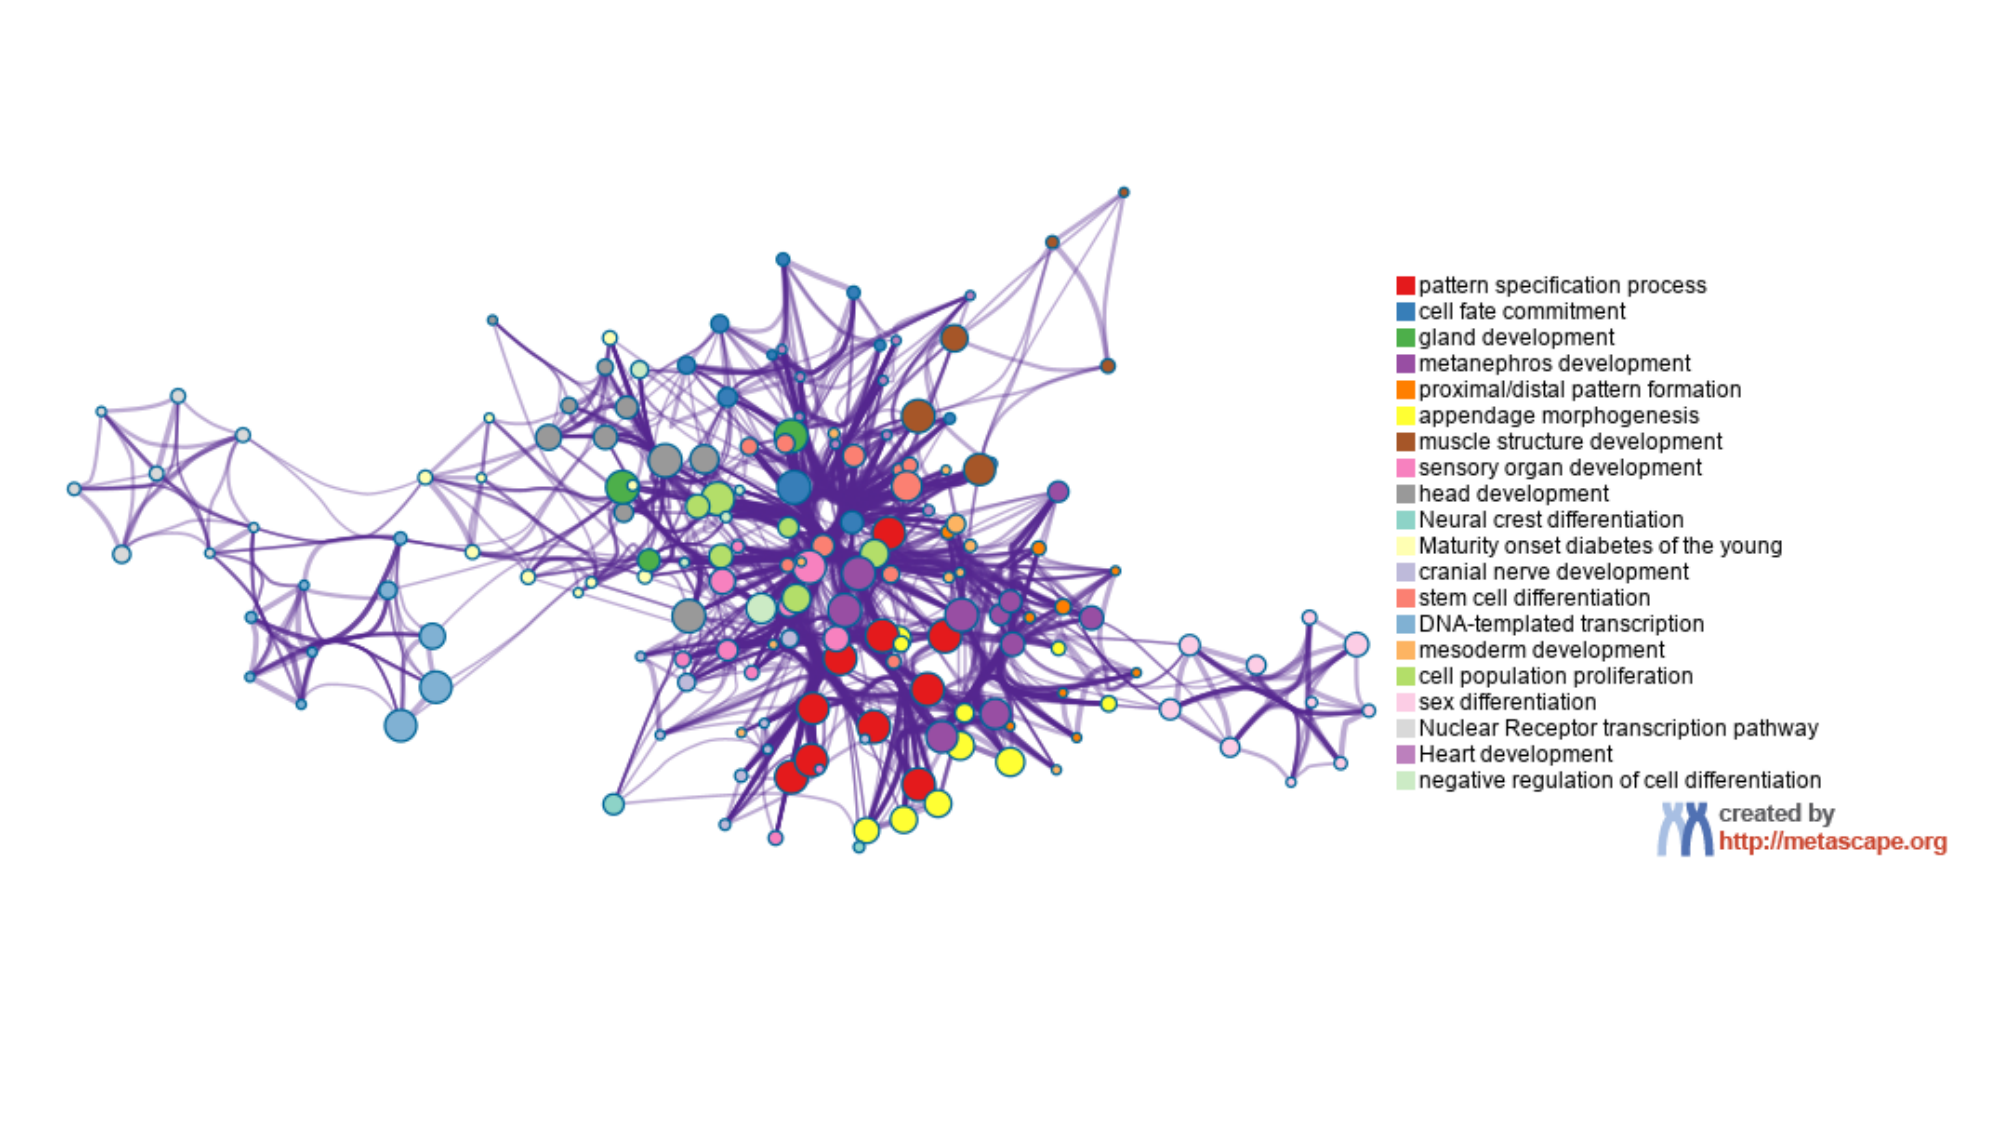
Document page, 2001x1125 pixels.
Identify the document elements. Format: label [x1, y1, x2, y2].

picture [47, 179, 1953, 861]
